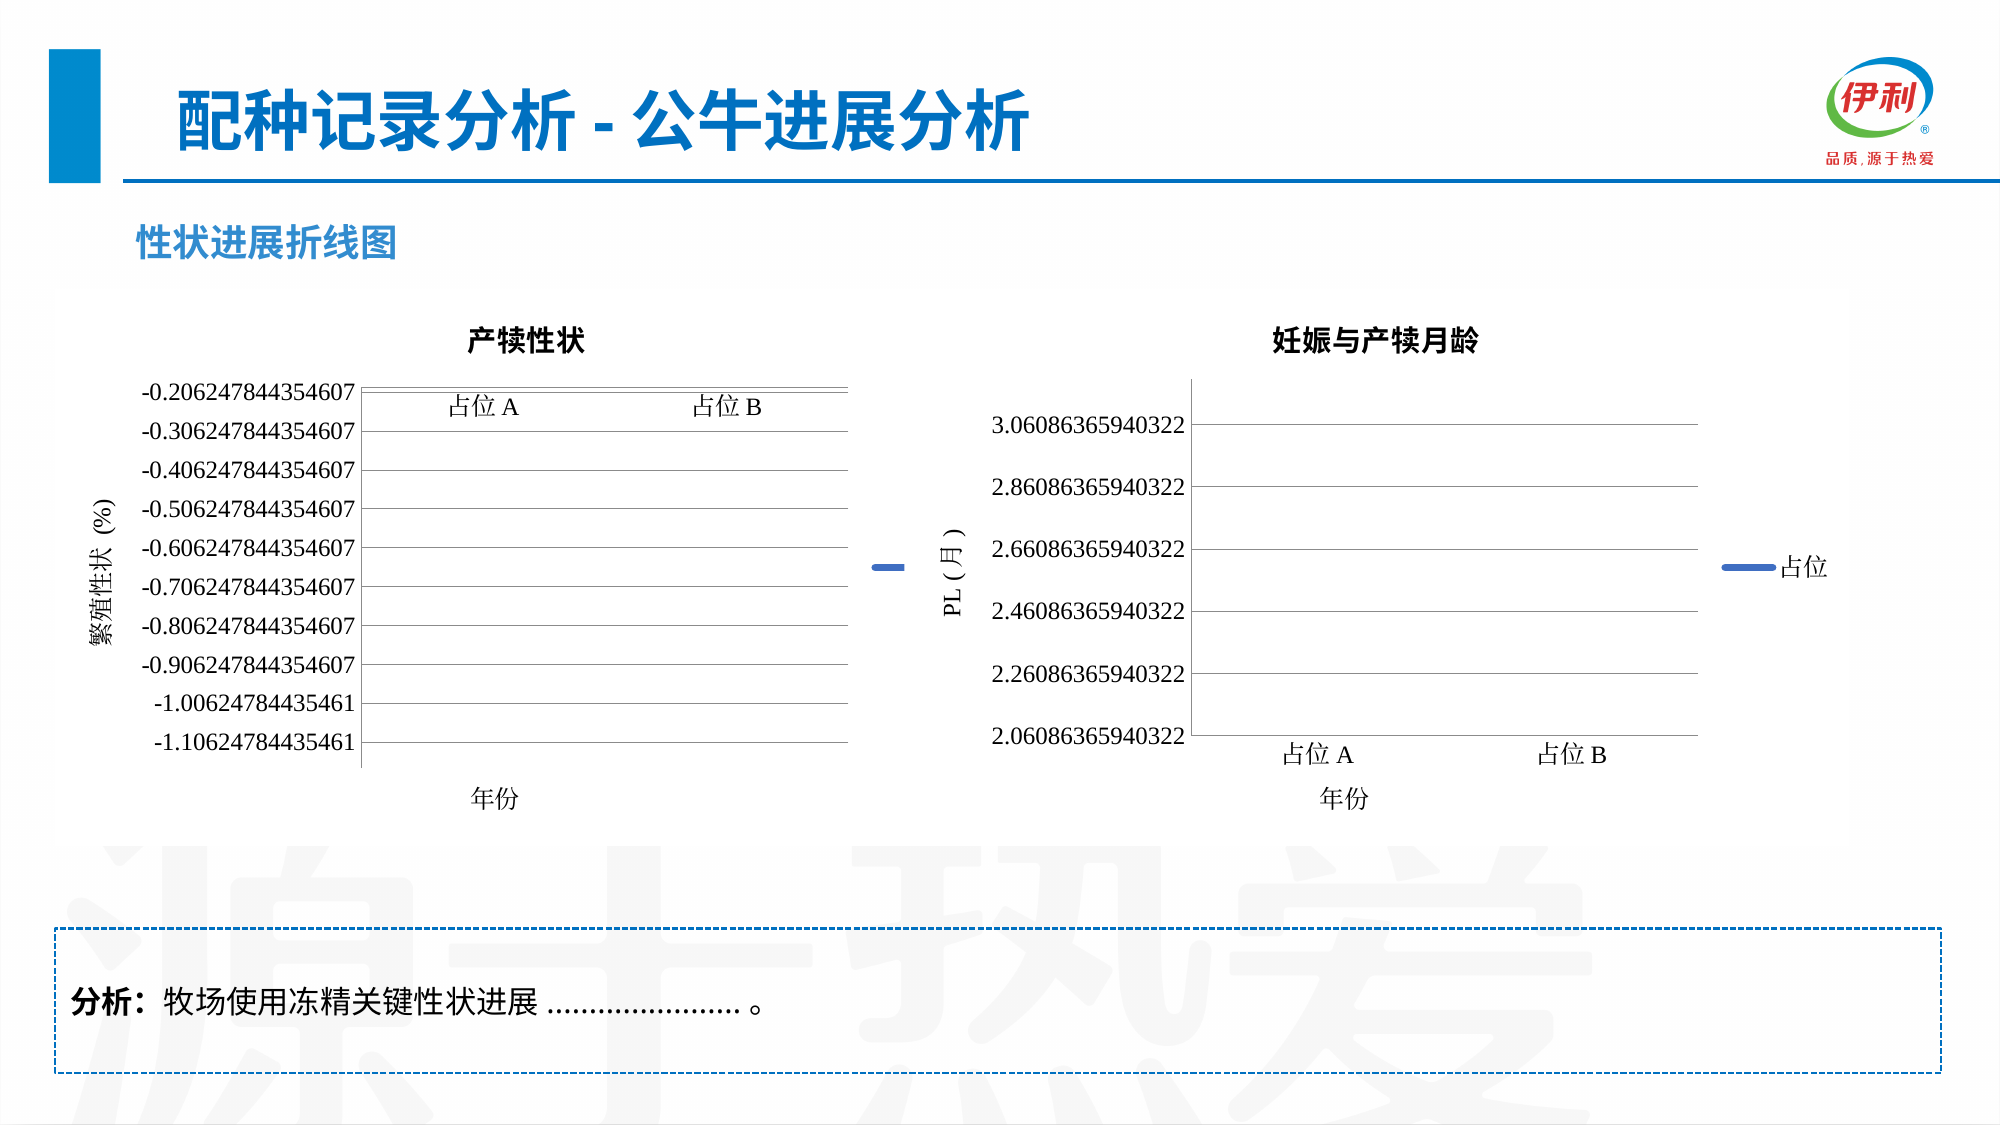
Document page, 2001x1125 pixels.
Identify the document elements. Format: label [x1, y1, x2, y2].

picture [0, 0, 2000, 1125]
text_box [161, 71, 1046, 167]
chart [54, 289, 1850, 846]
table_header [134, 200, 528, 280]
text_box [55, 928, 1942, 1073]
